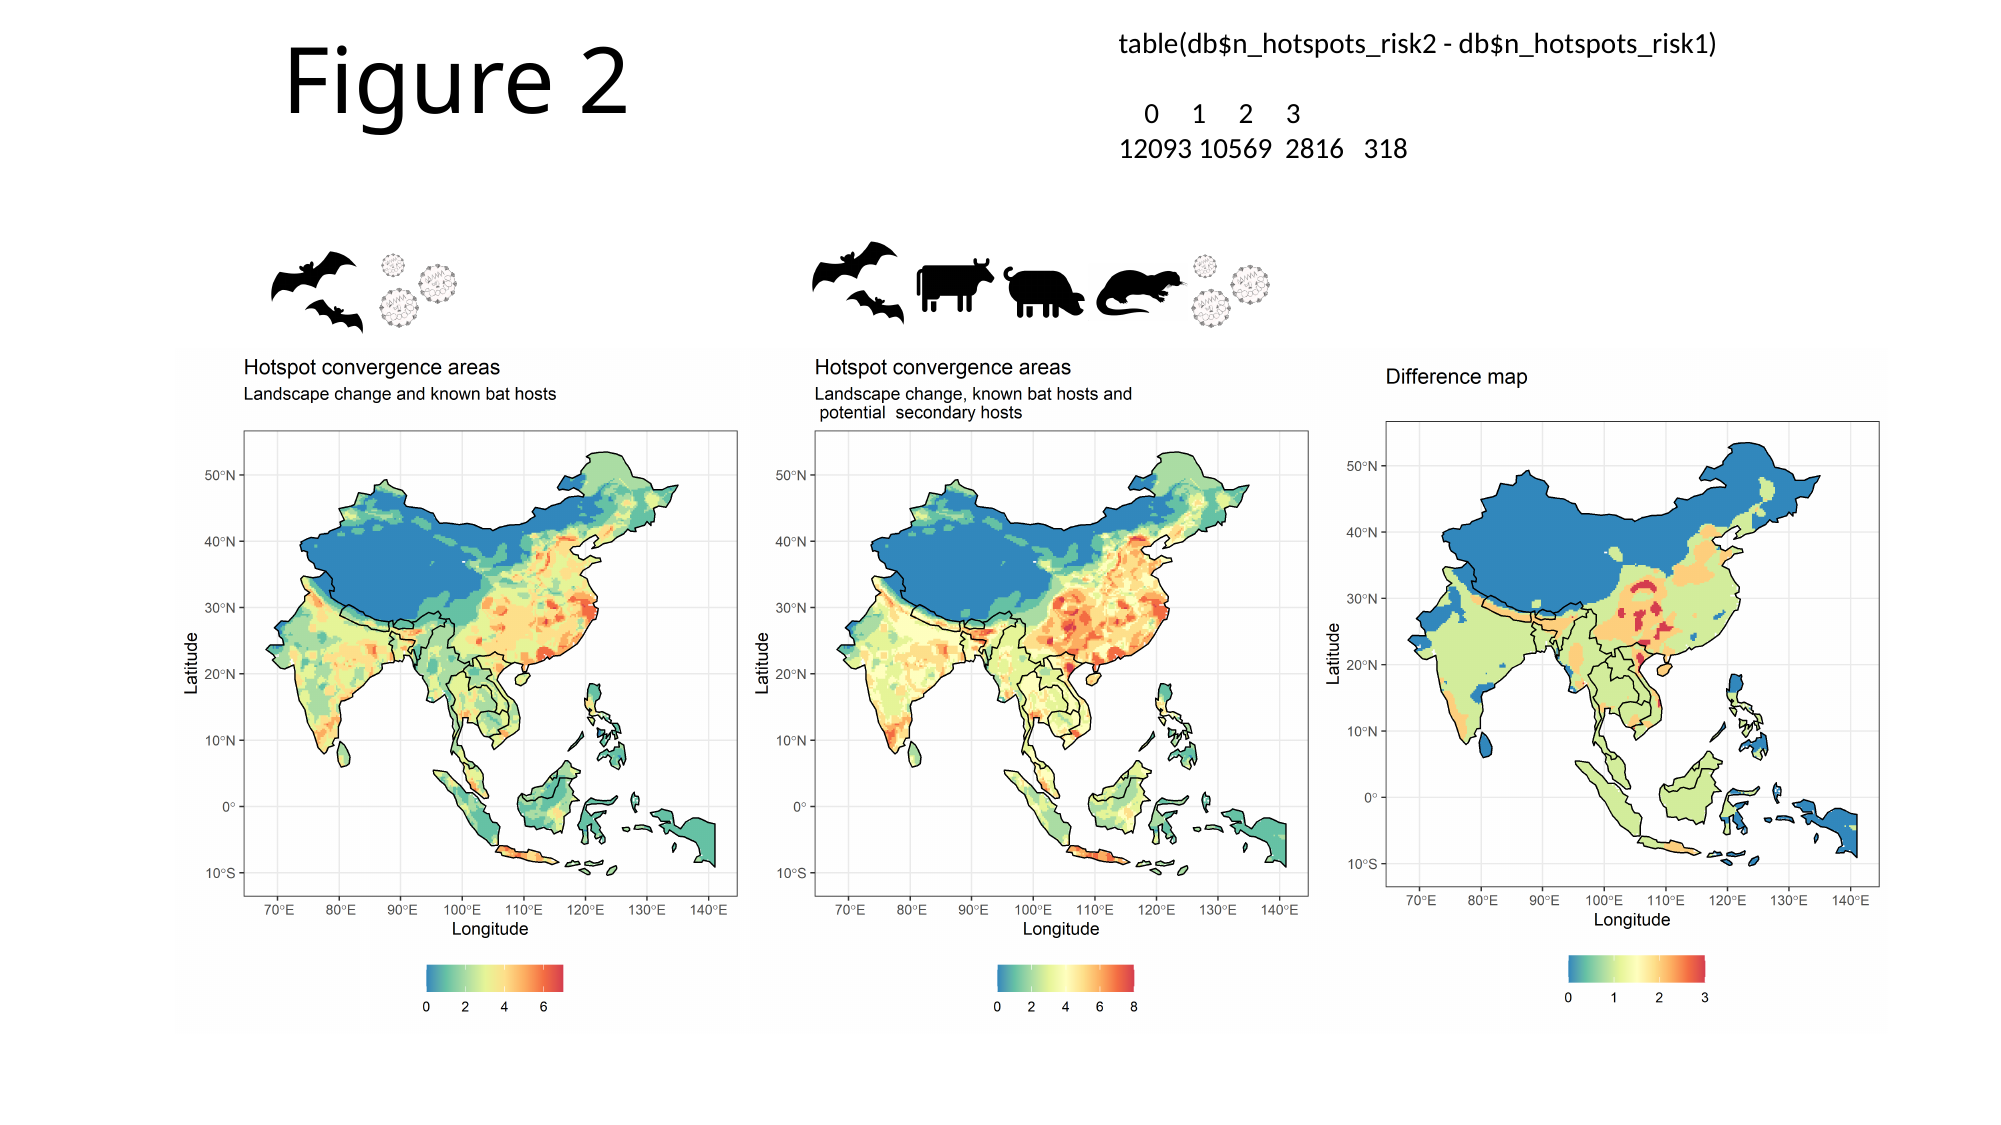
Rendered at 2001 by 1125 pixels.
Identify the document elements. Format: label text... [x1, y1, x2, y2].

picture [1192, 254, 1218, 279]
picture [379, 253, 406, 278]
picture [376, 263, 459, 329]
text_box table(db$n_hotspots_risk2 - db$n_hotspots_risk1) 0 1 2 3 12093 10569 2816 318 [1103, 17, 2000, 172]
picture [1189, 264, 1272, 329]
picture [267, 243, 367, 343]
title Figure 2 [267, 0, 1993, 193]
picture [913, 242, 1188, 342]
picture [808, 233, 908, 333]
picture [175, 348, 1888, 1034]
